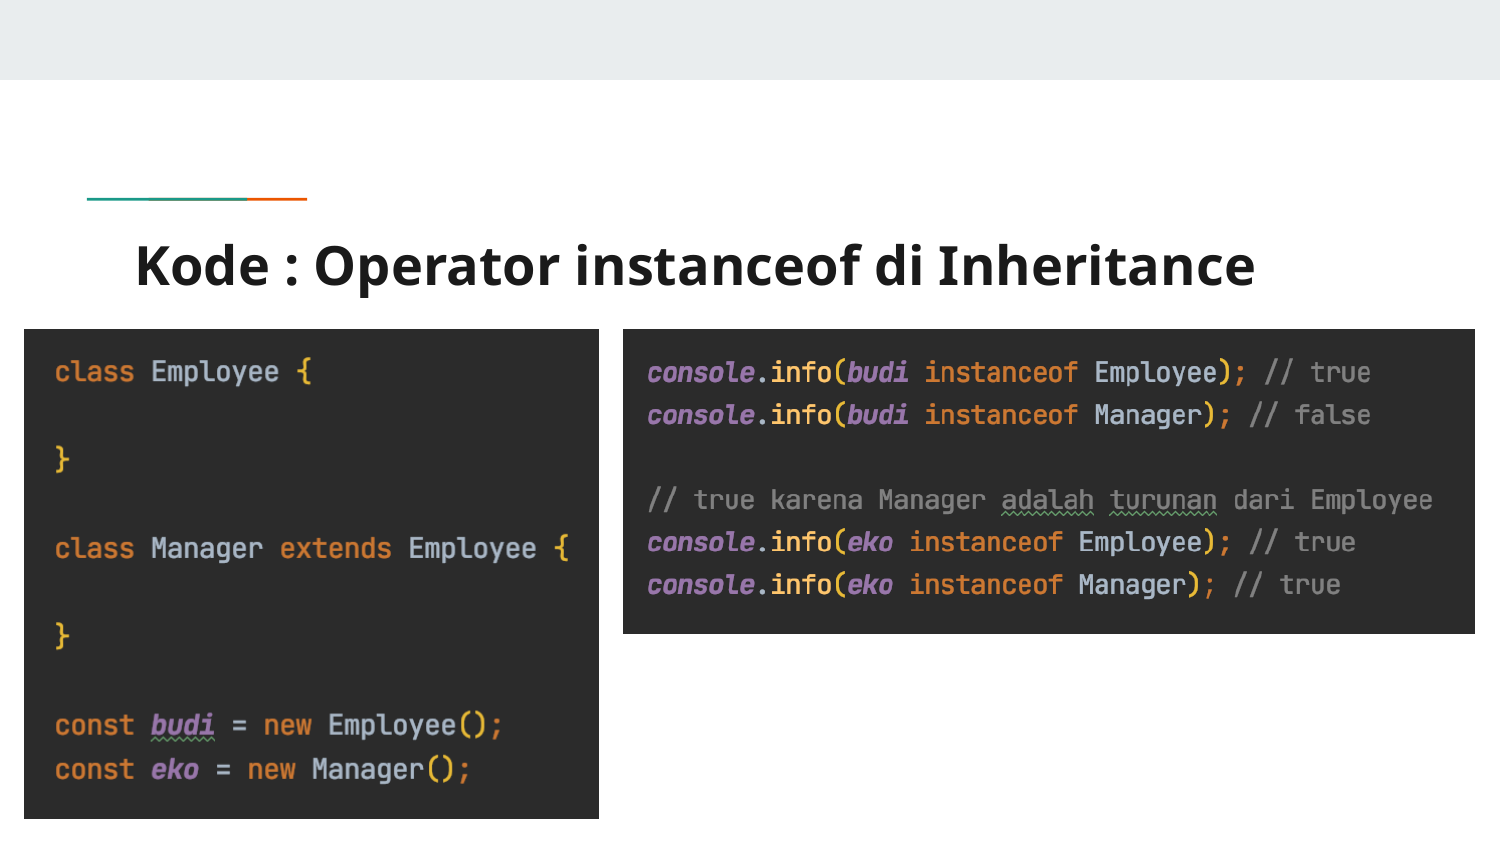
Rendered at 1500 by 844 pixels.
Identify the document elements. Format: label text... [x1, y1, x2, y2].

picture [623, 328, 1476, 634]
title Kode : Operator instanceof di Inheritance [119, 216, 1381, 305]
picture [24, 328, 600, 819]
